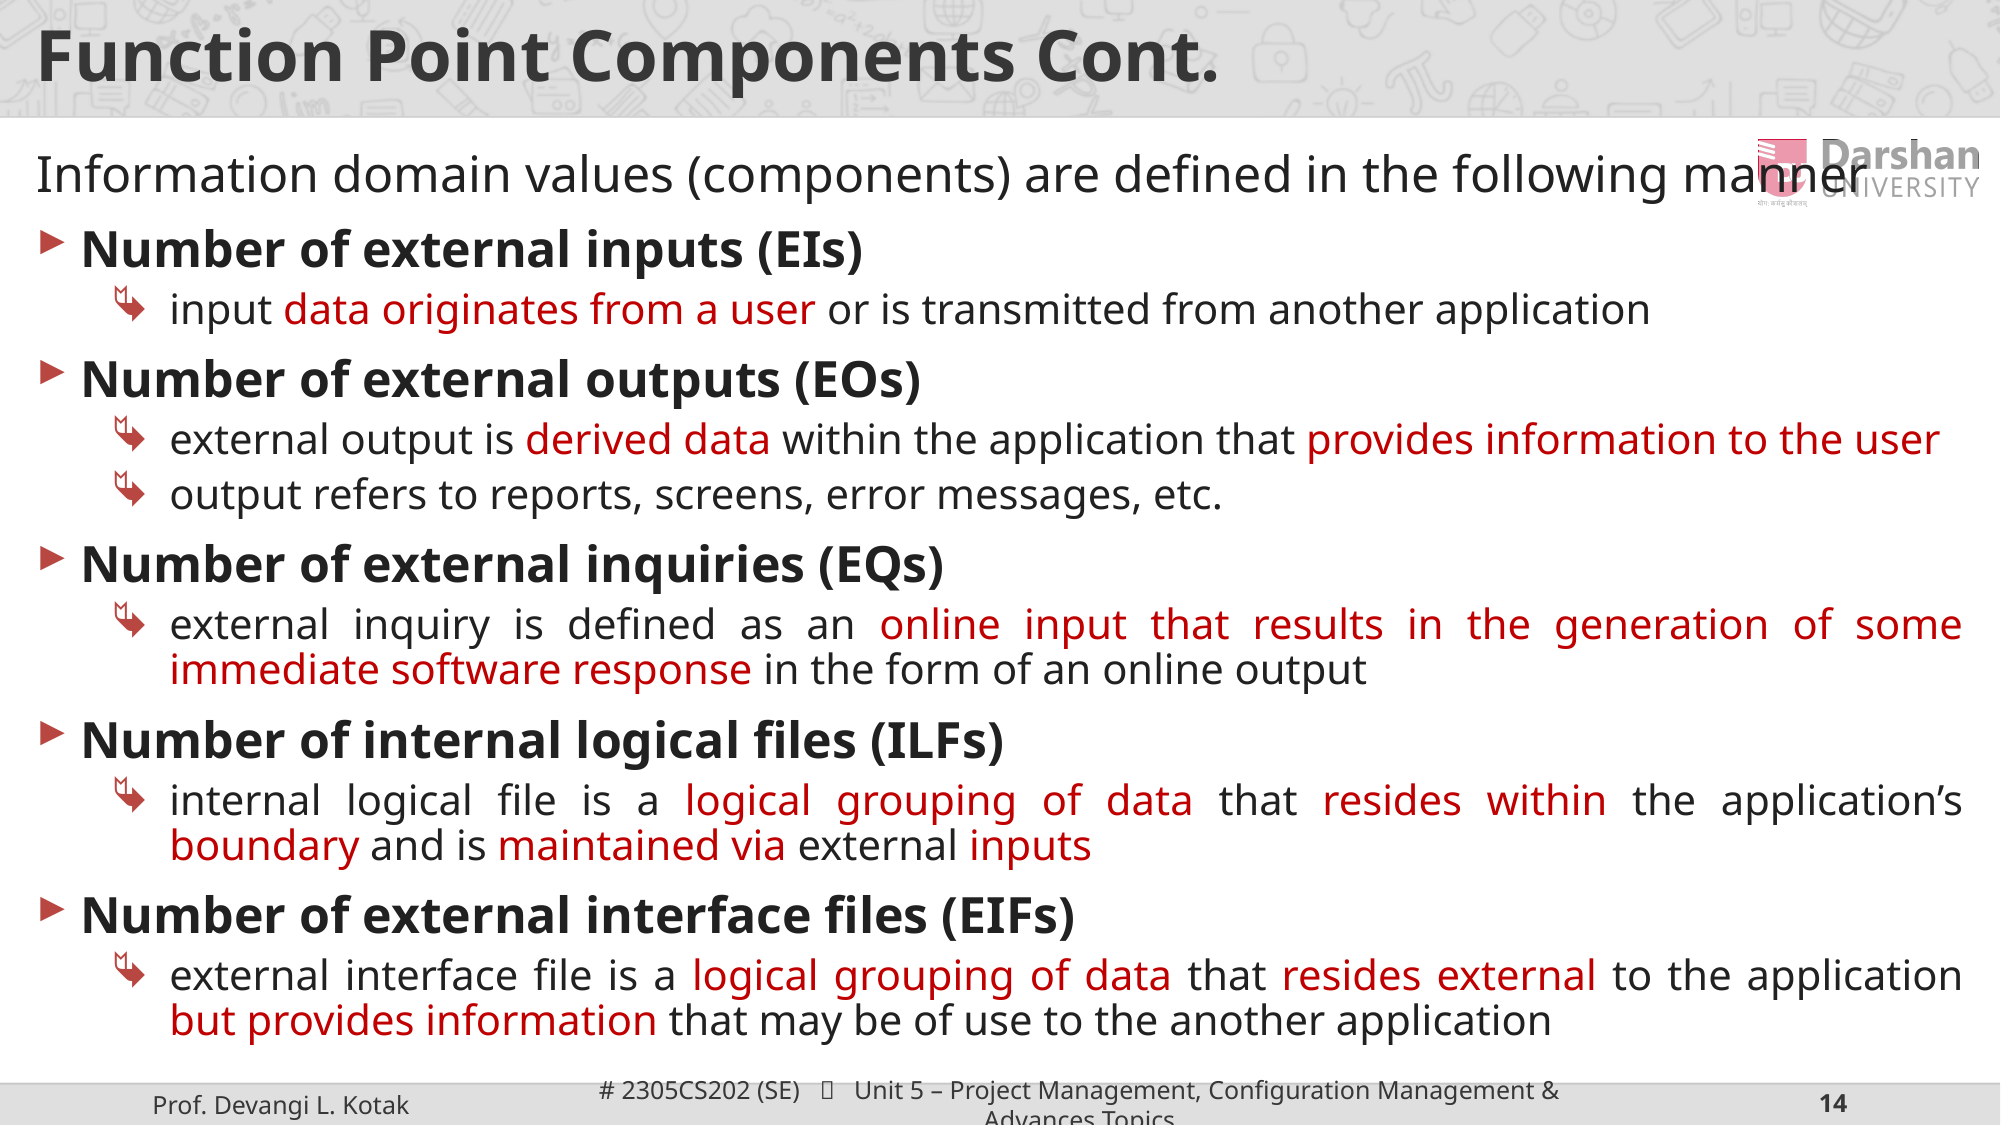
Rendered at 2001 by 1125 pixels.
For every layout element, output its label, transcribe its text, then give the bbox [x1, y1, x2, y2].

list Information domain values (components) are defined in the following manner Number of external inputs (EIs) input data originates from a user or is transmitted from another application Number of external outputs (EOs) external output is derived data within the application that provides information to the user output refers to reports, screens, error messages, etc. Number of external inquiries (EQs) external inquiry is defined as an online input that results in the generation of some immediate software response in the form of an online output Number of internal logical files (ILFs) internal logical file is a logical grouping of data that resides within the application’s boundary and is maintained via external inputs Number of external interface files (EIFs) external interface file is a logical grouping of data that resides external to the application but provides information that may be of use to the another application [21, 141, 1979, 1059]
title Function Point Components Cont. [0, 0, 2000, 117]
